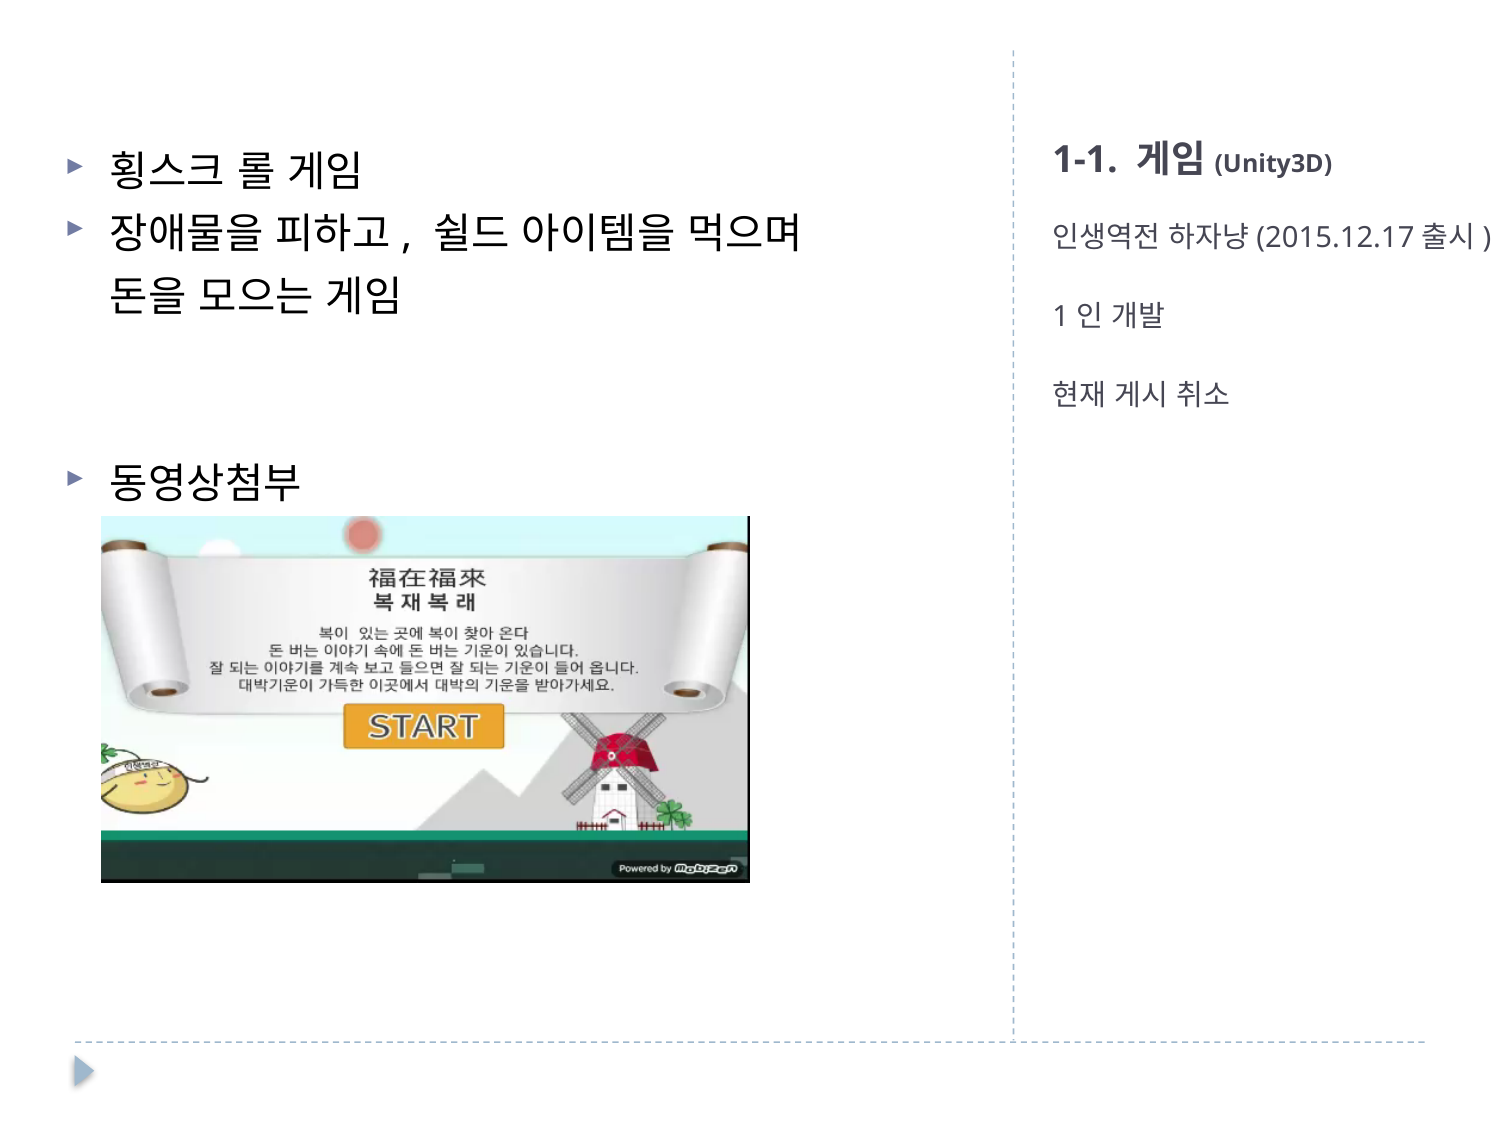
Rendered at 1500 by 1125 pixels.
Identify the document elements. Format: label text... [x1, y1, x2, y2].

list 인생역전 하자냥(2015.12.17출시) 1인 개발 현재 게시 취소 [1037, 200, 1500, 995]
list 횡스크 롤 게임 장애물을 피하고, 쉴드 아이템을 먹으며 돈을 모으는 게임 동영상첨부 [50, 137, 988, 988]
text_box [100, 514, 751, 884]
title 1-1. 게임(Unity3D) [1037, 50, 1450, 188]
